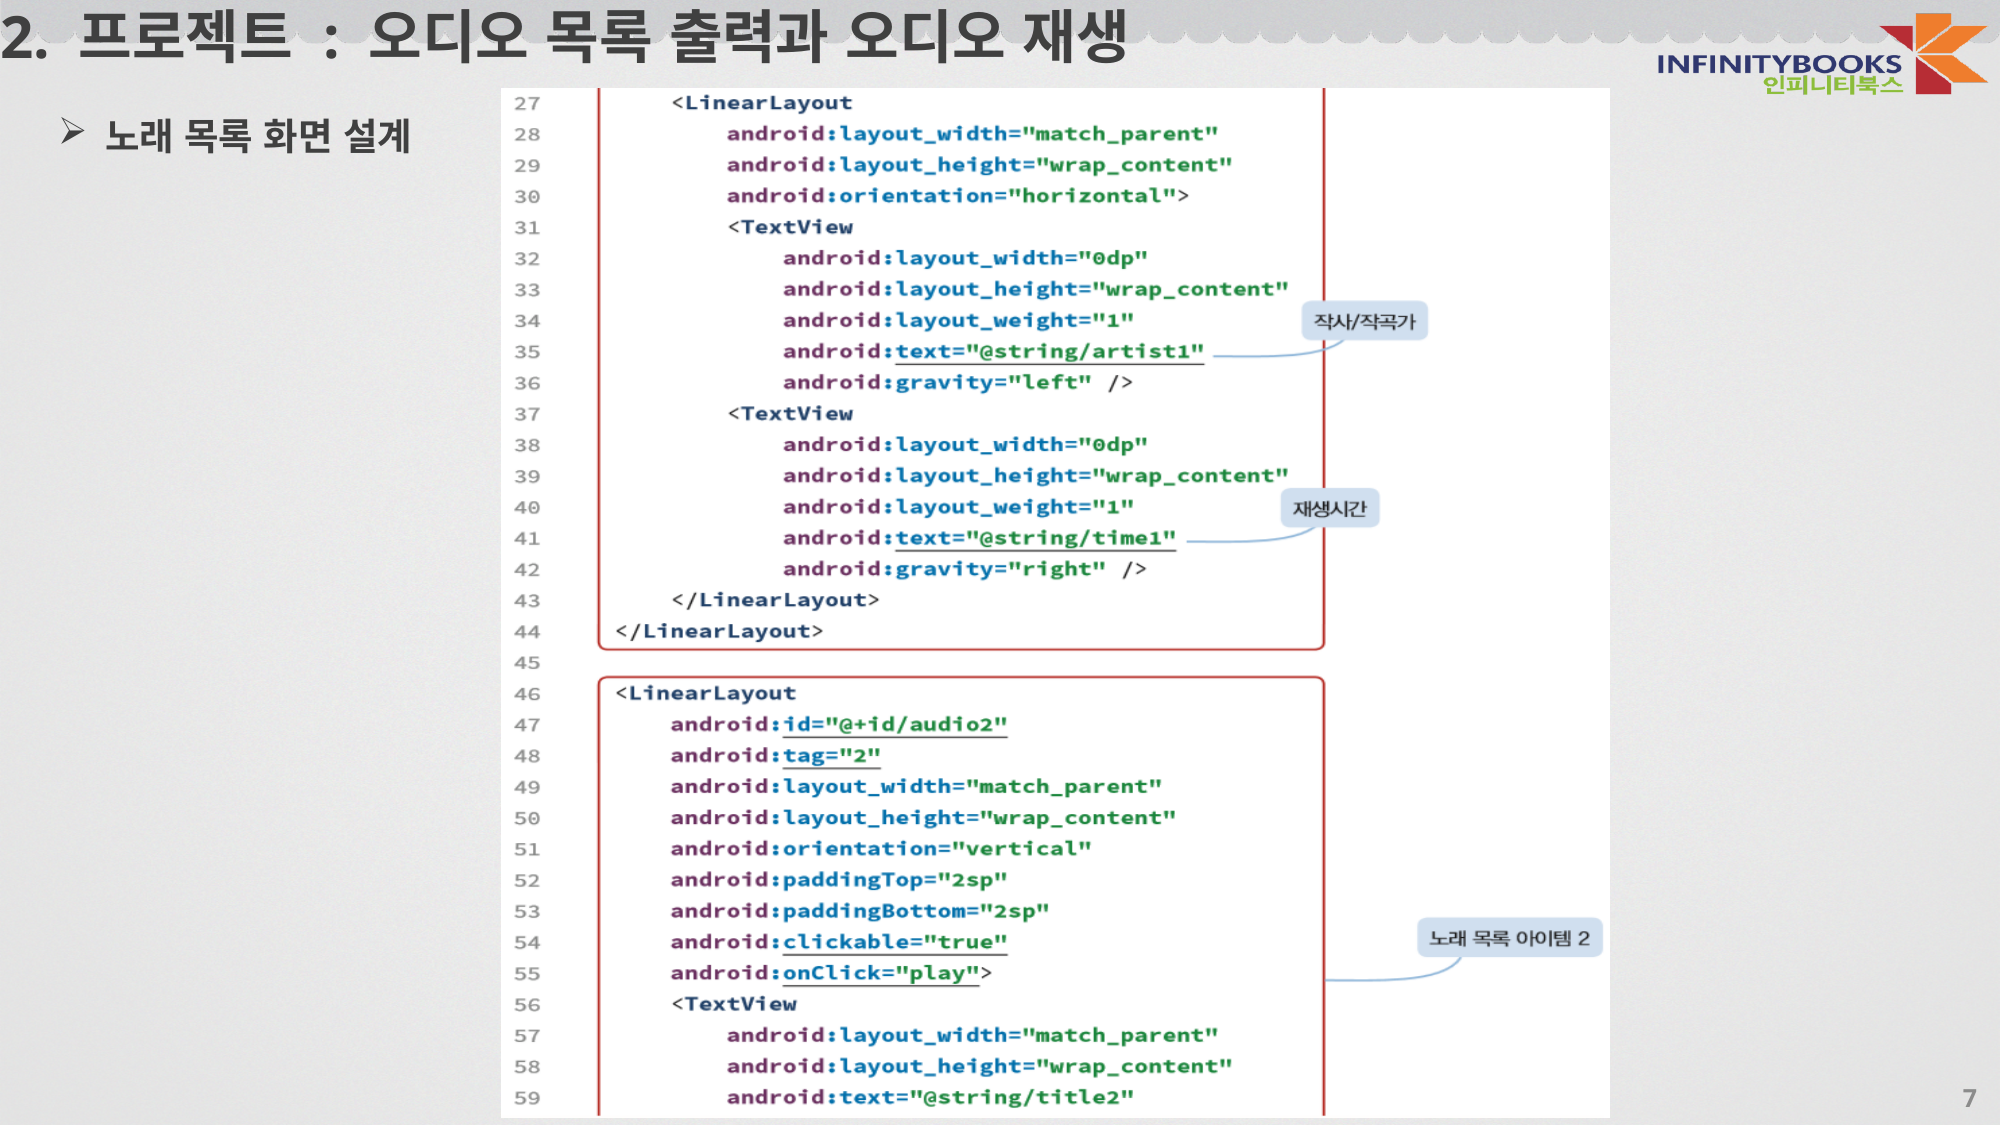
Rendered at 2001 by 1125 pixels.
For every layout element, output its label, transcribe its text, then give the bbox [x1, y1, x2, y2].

list 2. 프로젝트 : 오디오 목록 출력과 오디오 재생 [0, 0, 1241, 71]
picture [0, 0, 2000, 1125]
list 노래 목록 화면 설계 [58, 90, 496, 182]
slide_number 7 [1615, 1082, 1993, 1118]
